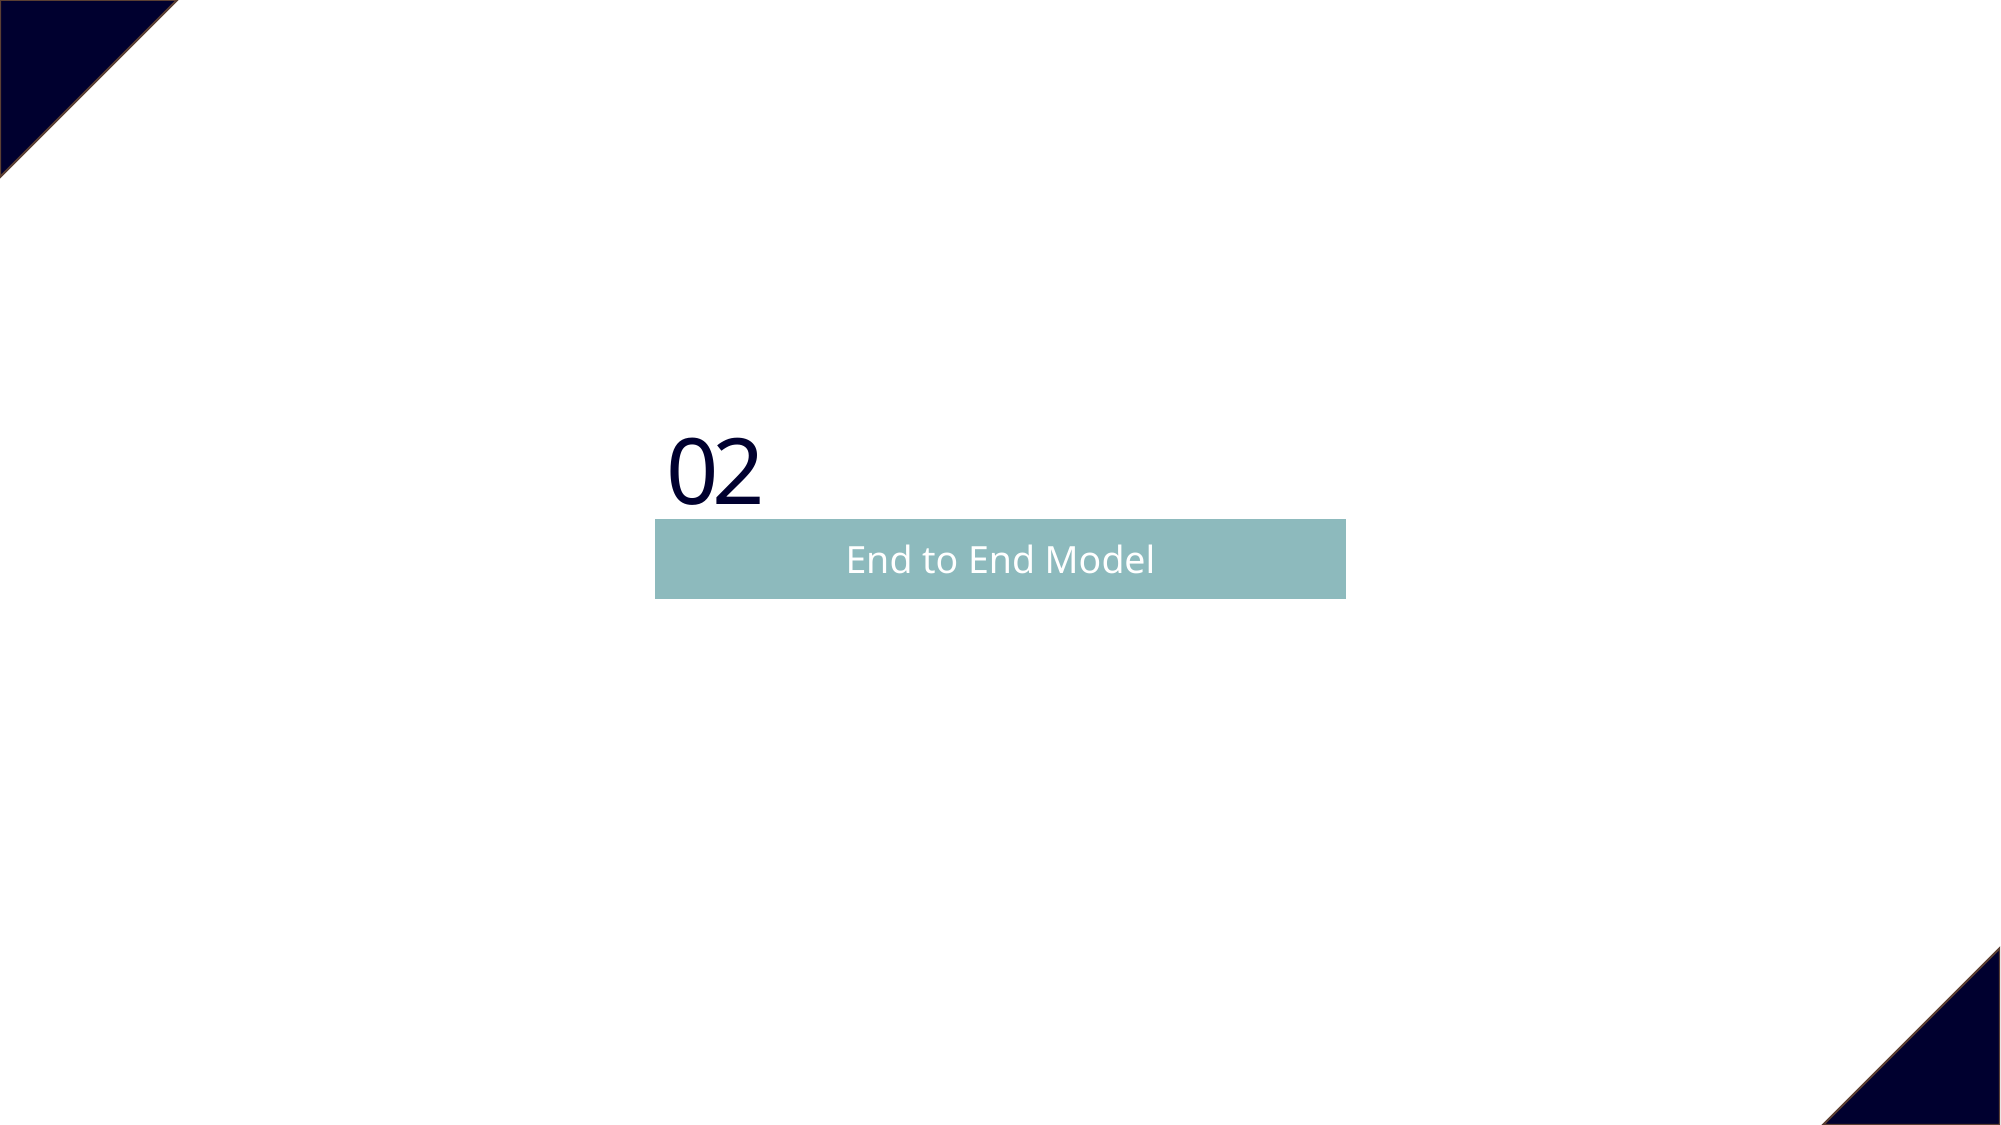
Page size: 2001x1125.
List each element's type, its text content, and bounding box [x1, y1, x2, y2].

text_box End to End Model [655, 519, 1346, 599]
text_box 02 [651, 405, 781, 531]
